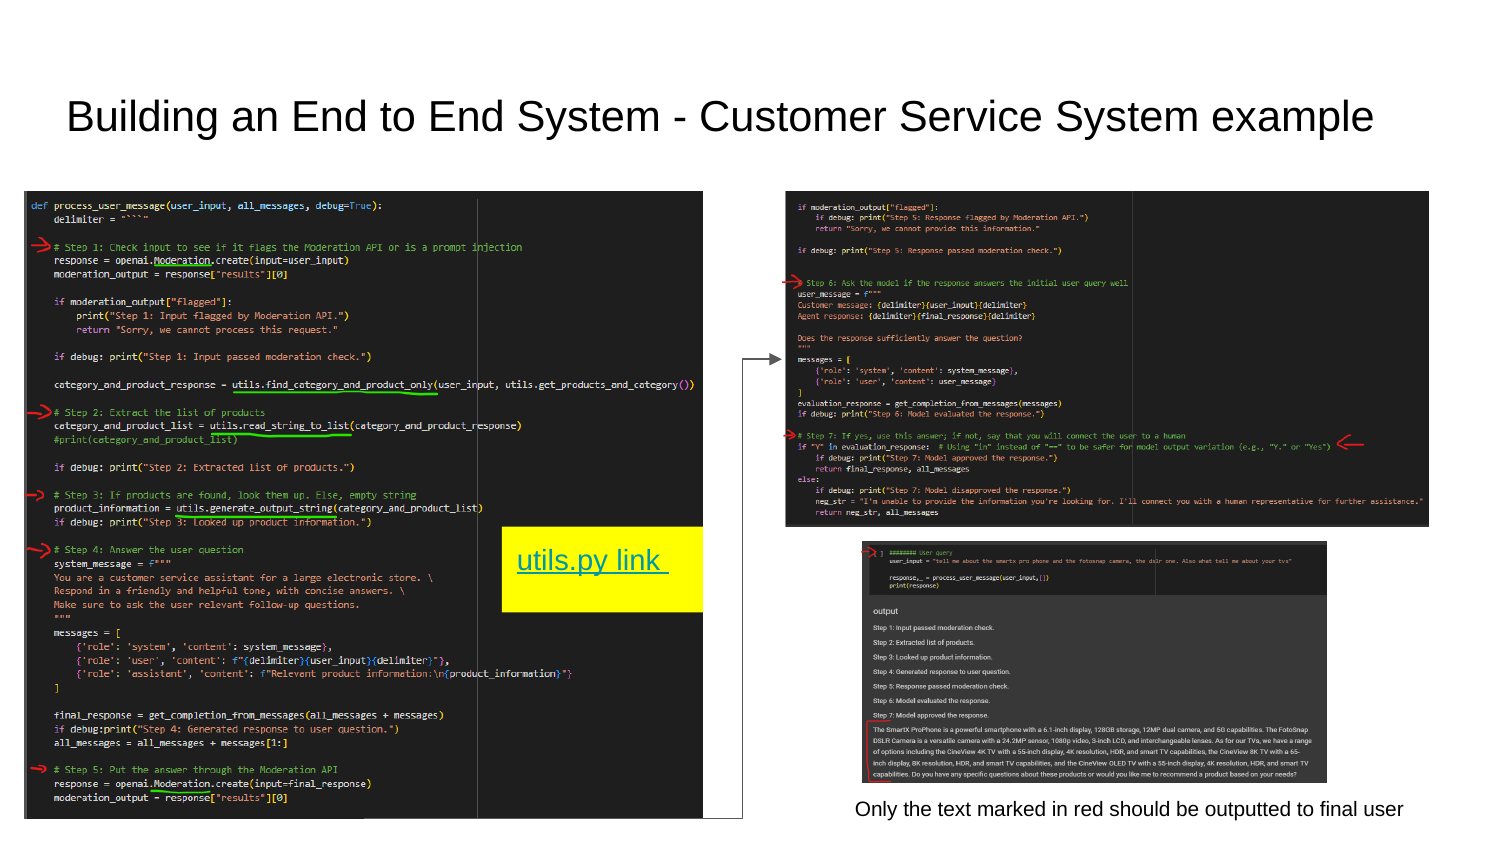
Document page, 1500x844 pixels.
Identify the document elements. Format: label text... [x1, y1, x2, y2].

picture [859, 541, 1327, 783]
title Building an End to End System - Customer Service System example [51, 72, 1449, 167]
text_box Only the text marked in red should be outputted to final user [839, 782, 1449, 833]
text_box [342, 379, 803, 799]
picture [24, 191, 704, 819]
picture [781, 191, 1429, 527]
